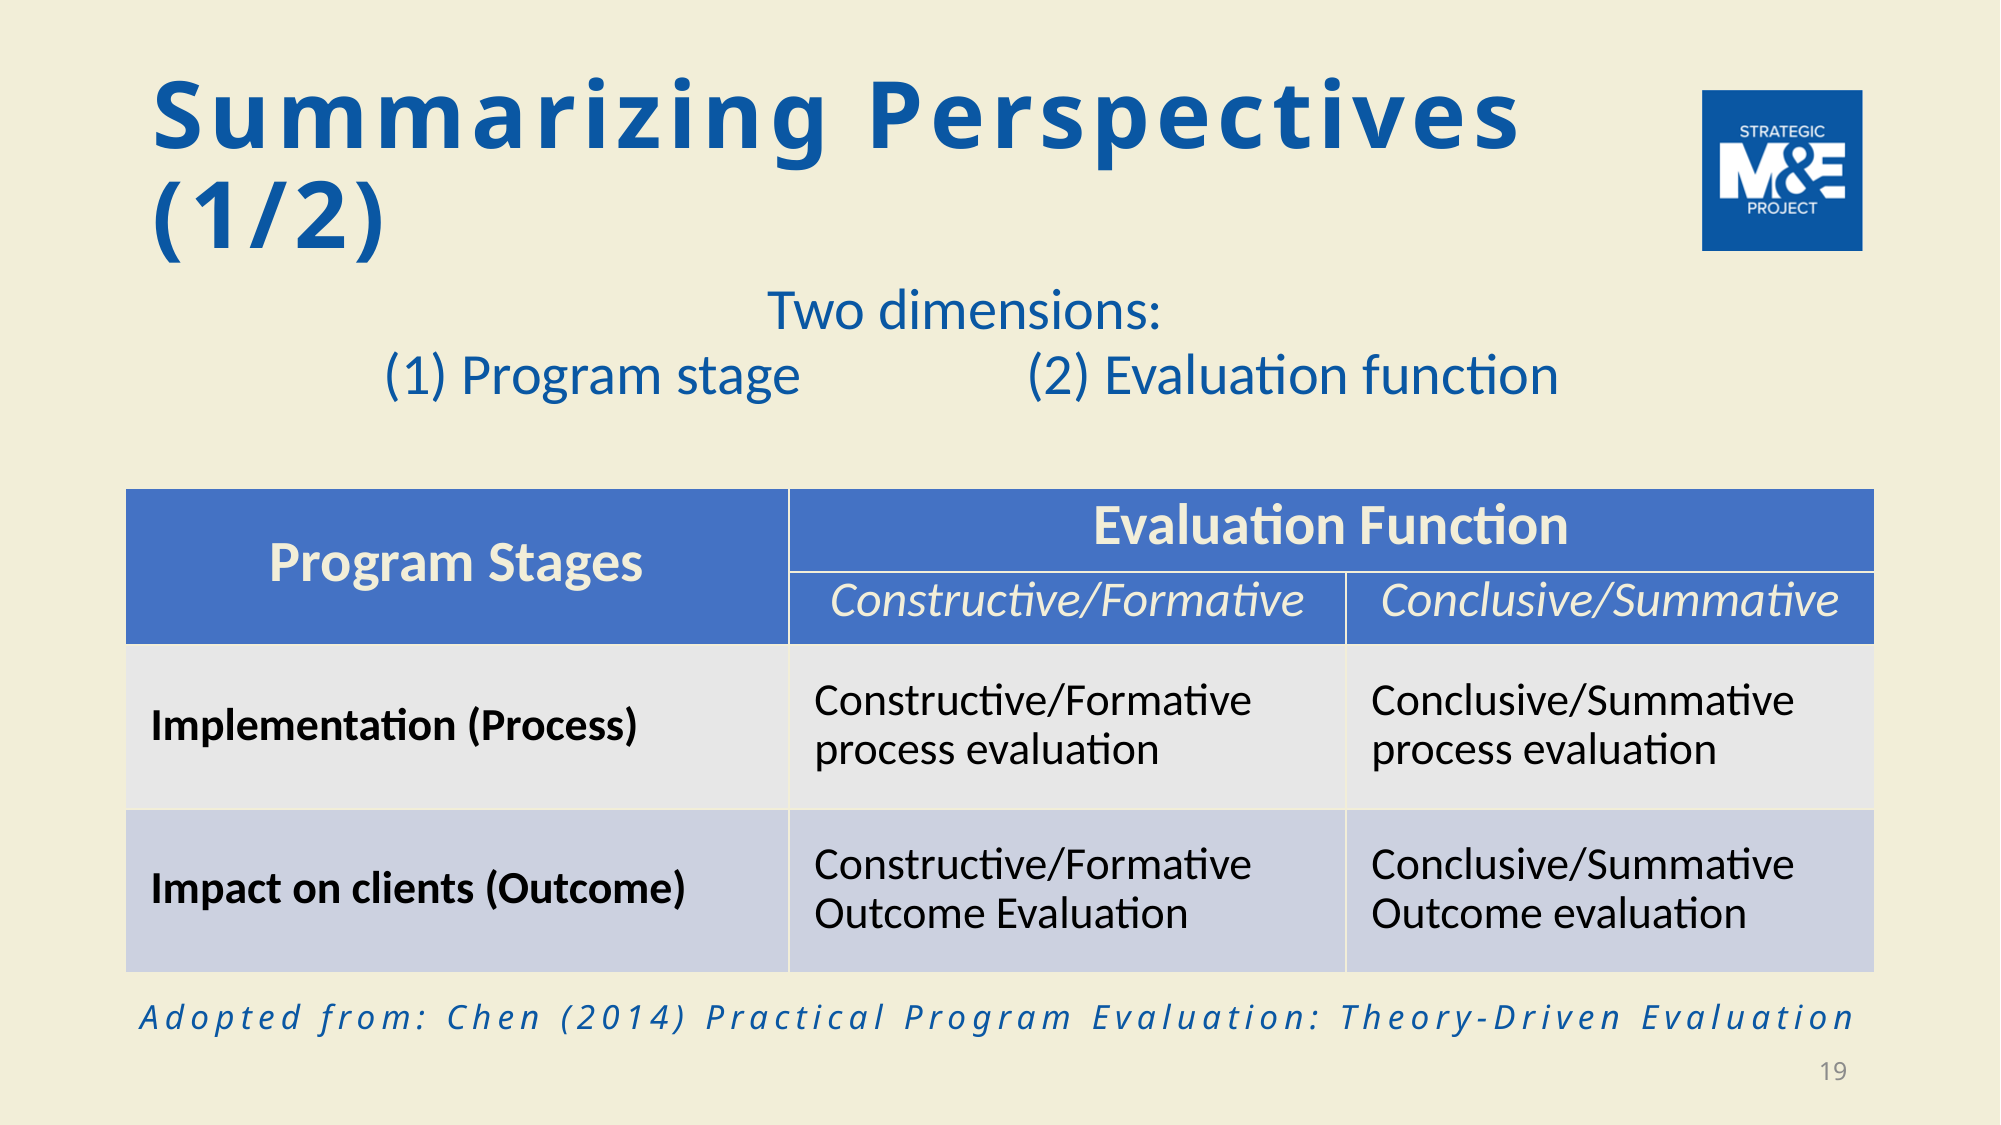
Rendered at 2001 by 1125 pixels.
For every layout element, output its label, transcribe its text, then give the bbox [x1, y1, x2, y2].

text_box Two dimensions: (1) Program stage (2) Evaluation function [137, 253, 1807, 472]
table_cell Conclusive/Summative [1347, 573, 1874, 644]
table_header Evaluation Function [790, 489, 1874, 571]
title Summarizing Perspectives (1/2) [137, 59, 1660, 253]
table_header Program Stages [126, 489, 788, 644]
table_cell Impact on clients (Outcome) [126, 810, 788, 910]
table_cell Conclusive/Summative Outcome evaluation [1347, 810, 1874, 910]
table_cell Constructive/Formative Outcome Evaluation [790, 810, 1345, 910]
table_cell Constructive/Formative [790, 573, 1345, 644]
table_cell Constructive/Formative process evaluation [790, 646, 1345, 808]
slide_number 19 [1412, 1042, 1863, 1103]
table_cell Conclusive/Summative process evaluation [1347, 646, 1874, 808]
text_box Adopted from: Chen (2014) Practical Program Evaluation: Theory-Driven Evaluation [125, 910, 2000, 1125]
table_cell Implementation (Process) [126, 646, 788, 808]
picture [1702, 90, 1863, 251]
